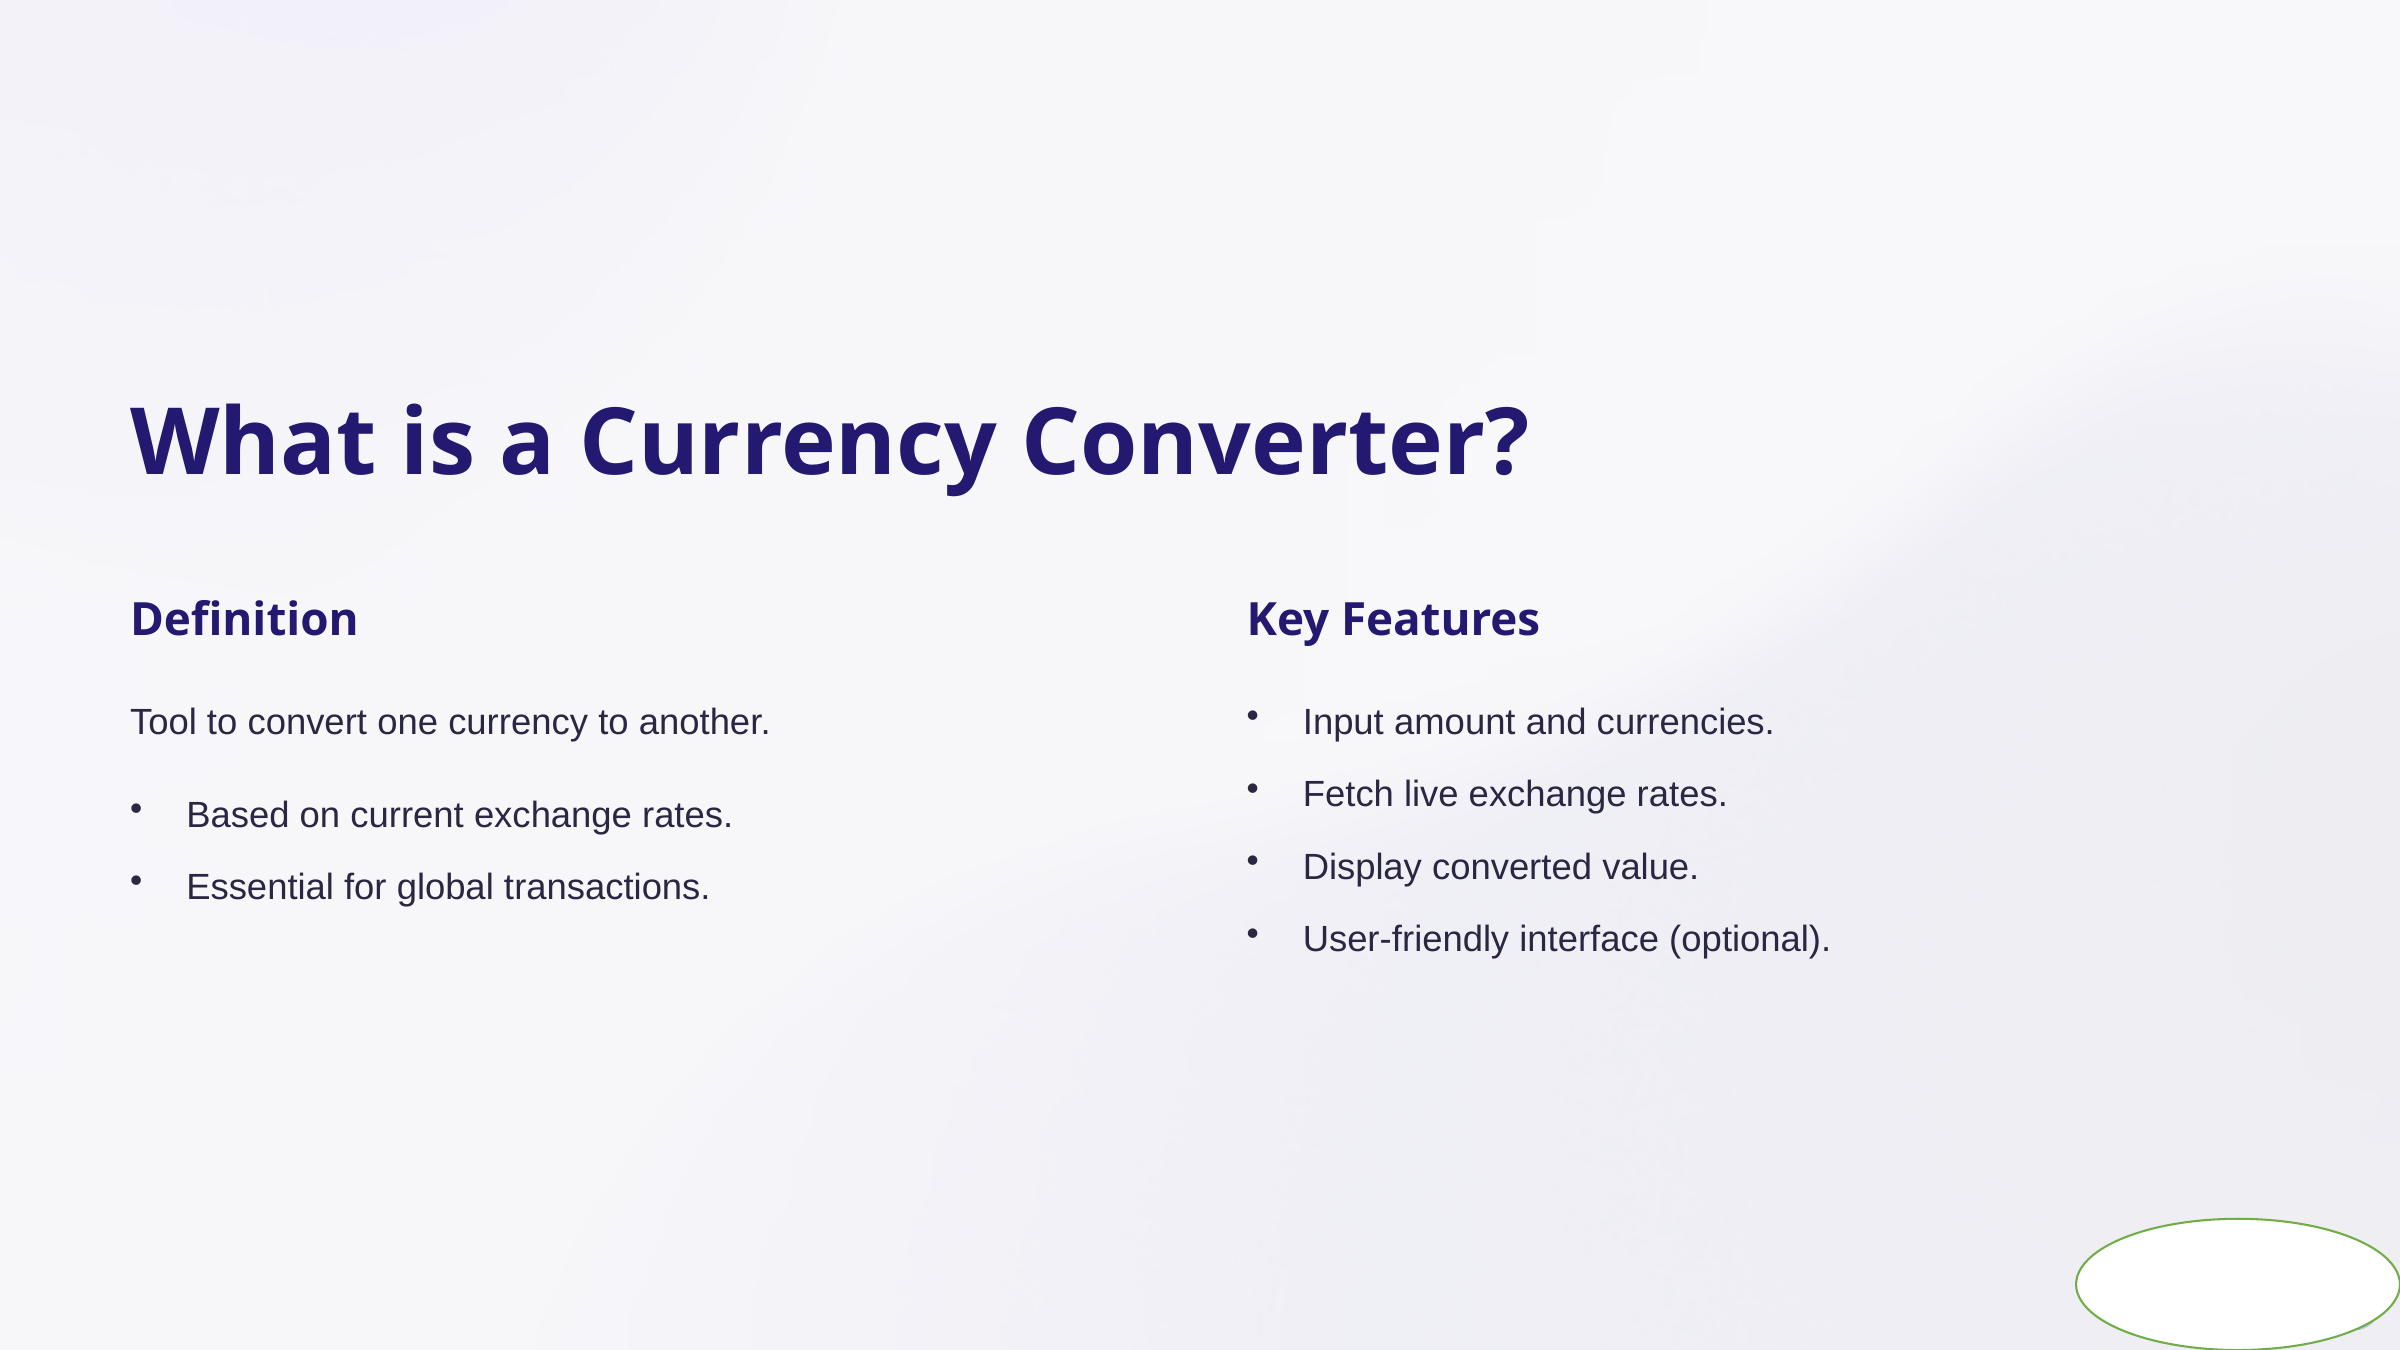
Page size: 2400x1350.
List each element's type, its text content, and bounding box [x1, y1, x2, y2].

text_box What is a Currency Converter? [130, 377, 1457, 494]
text_box Essential for global transactions. [130, 847, 1155, 908]
text_box Input amount and currencies. [1246, 682, 2271, 742]
picture [2336, 1311, 2389, 1339]
text_box Tool to convert one currency to another. [130, 682, 1155, 742]
text_box [2075, 1217, 2400, 1350]
text_box User-friendly interface (optional). [1246, 899, 2271, 960]
picture [2106, 1325, 2140, 1339]
text_box Based on current exchange rates. [130, 775, 1155, 835]
text_box Display converted value. [1246, 827, 2271, 887]
text_box Key Features [1246, 586, 1712, 645]
text_box Fetch live exchange rates. [1246, 754, 2271, 815]
text_box Definition [130, 586, 596, 645]
